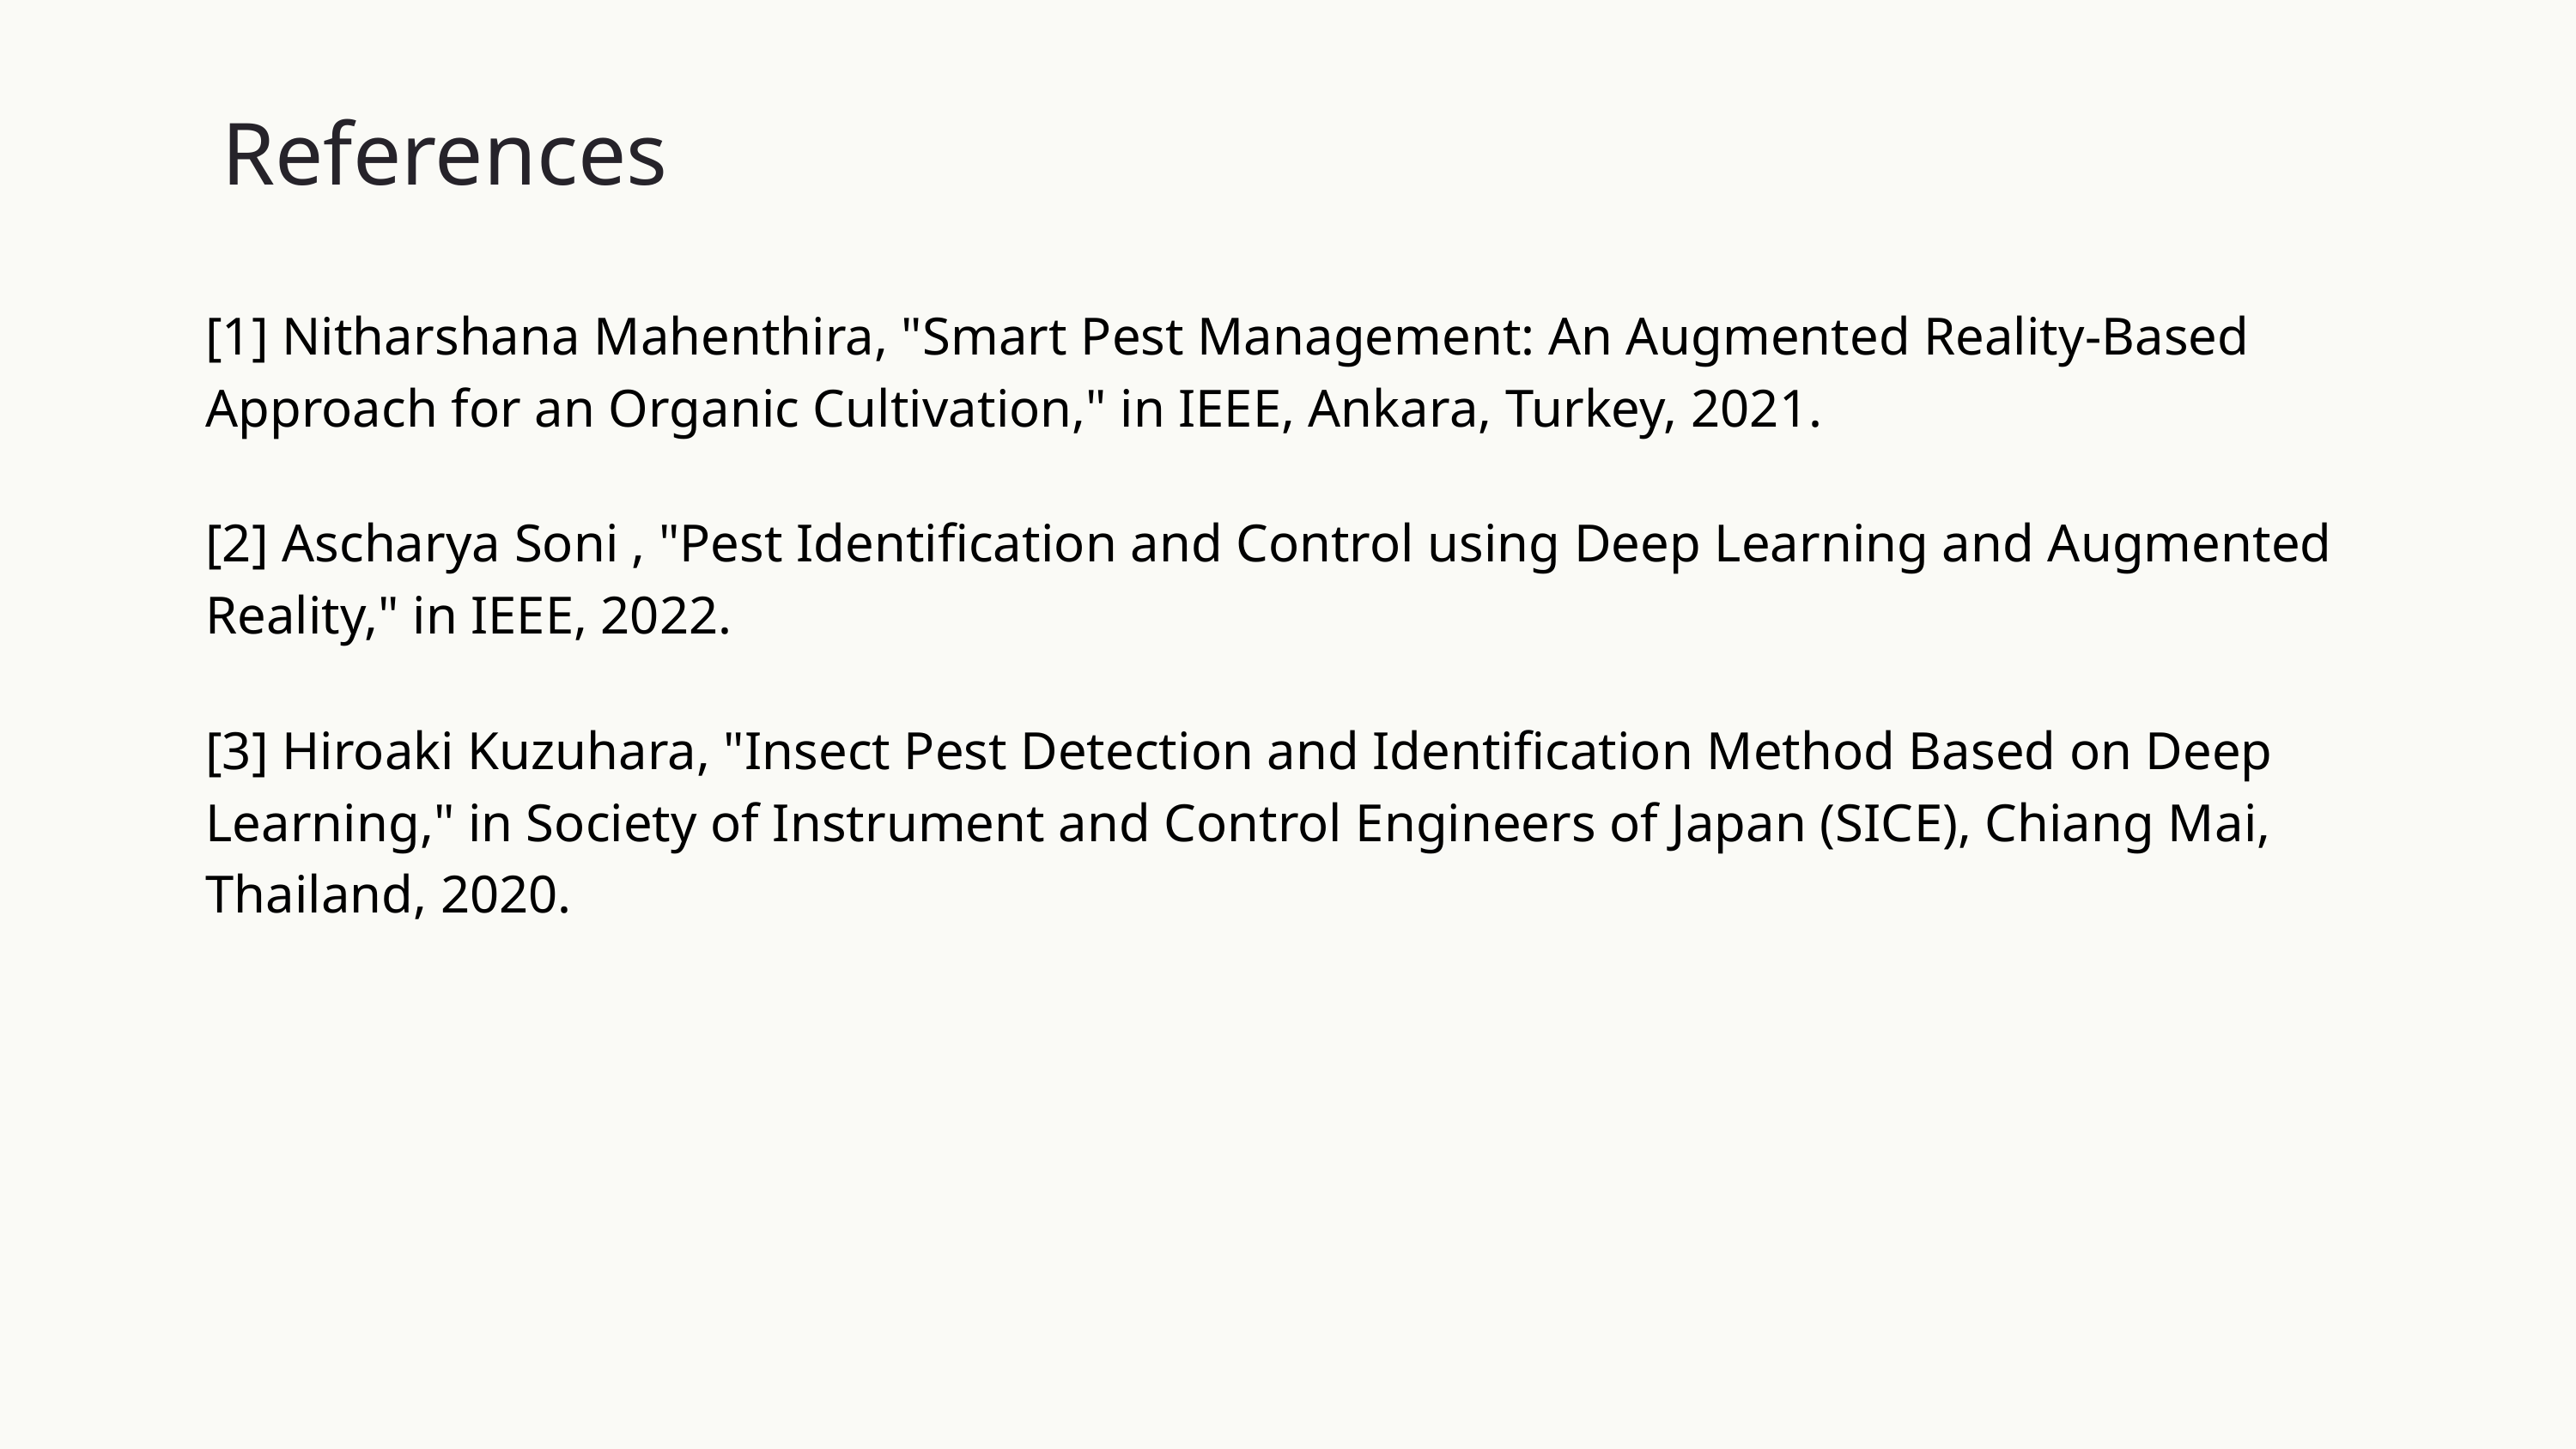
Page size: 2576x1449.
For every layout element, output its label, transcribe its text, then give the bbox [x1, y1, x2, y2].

text_box [3] Hiroaki Kuzuhara, "Insect Pest Detection and Identification Method Based on Deep Learning," in Society of Instrument and Control Engineers of Japan (SICE), Chiang Mai, Thailand, 2020. [205, 707, 2432, 924]
text_box [2] Ascharya Soni , "Pest Identification and Control using Deep Learning and Augmented Reality," in IEEE, 2022. [205, 500, 2432, 645]
text_box [1] Nitharshana Mahenthira, "Smart Pest Management: An Augmented Reality-Based Approach for an Organic Cultivation," in IEEE, Ankara, Turkey, 2021. [205, 293, 2432, 438]
text_box References [144, 82, 768, 203]
